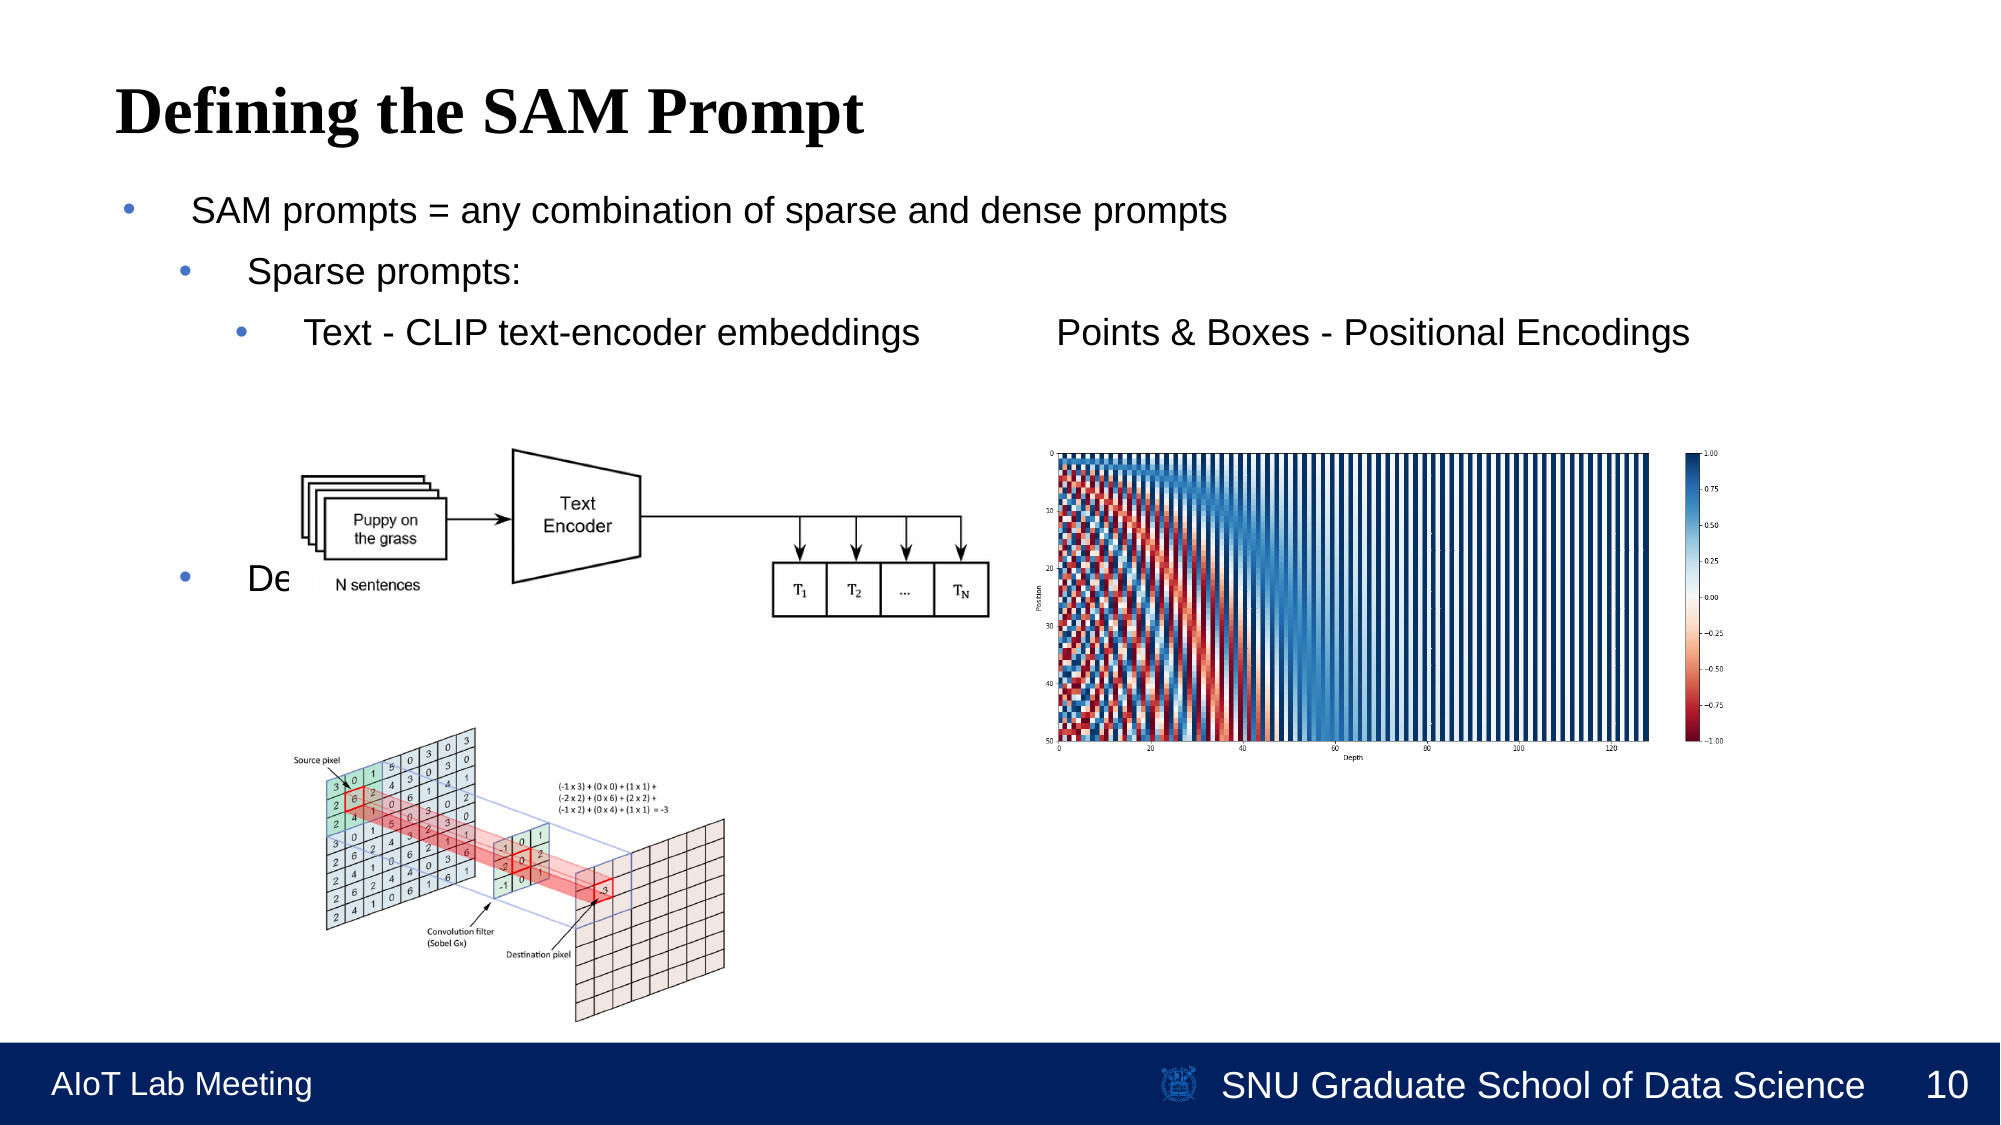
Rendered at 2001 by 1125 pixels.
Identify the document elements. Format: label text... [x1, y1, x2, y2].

picture [288, 444, 995, 622]
picture [1161, 1063, 1197, 1105]
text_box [20, 1054, 517, 1125]
picture [288, 722, 728, 1022]
title Defining the SAM Prompt [100, 39, 1826, 183]
picture [1025, 427, 1732, 769]
list SAM prompts = any combination of sparse and dense prompts Sparse prompts: Text - CLIP text-encoder embeddings Points & Boxes - Positional Encodings Dense prompts: Masks - Convolution [82, 183, 1918, 1014]
